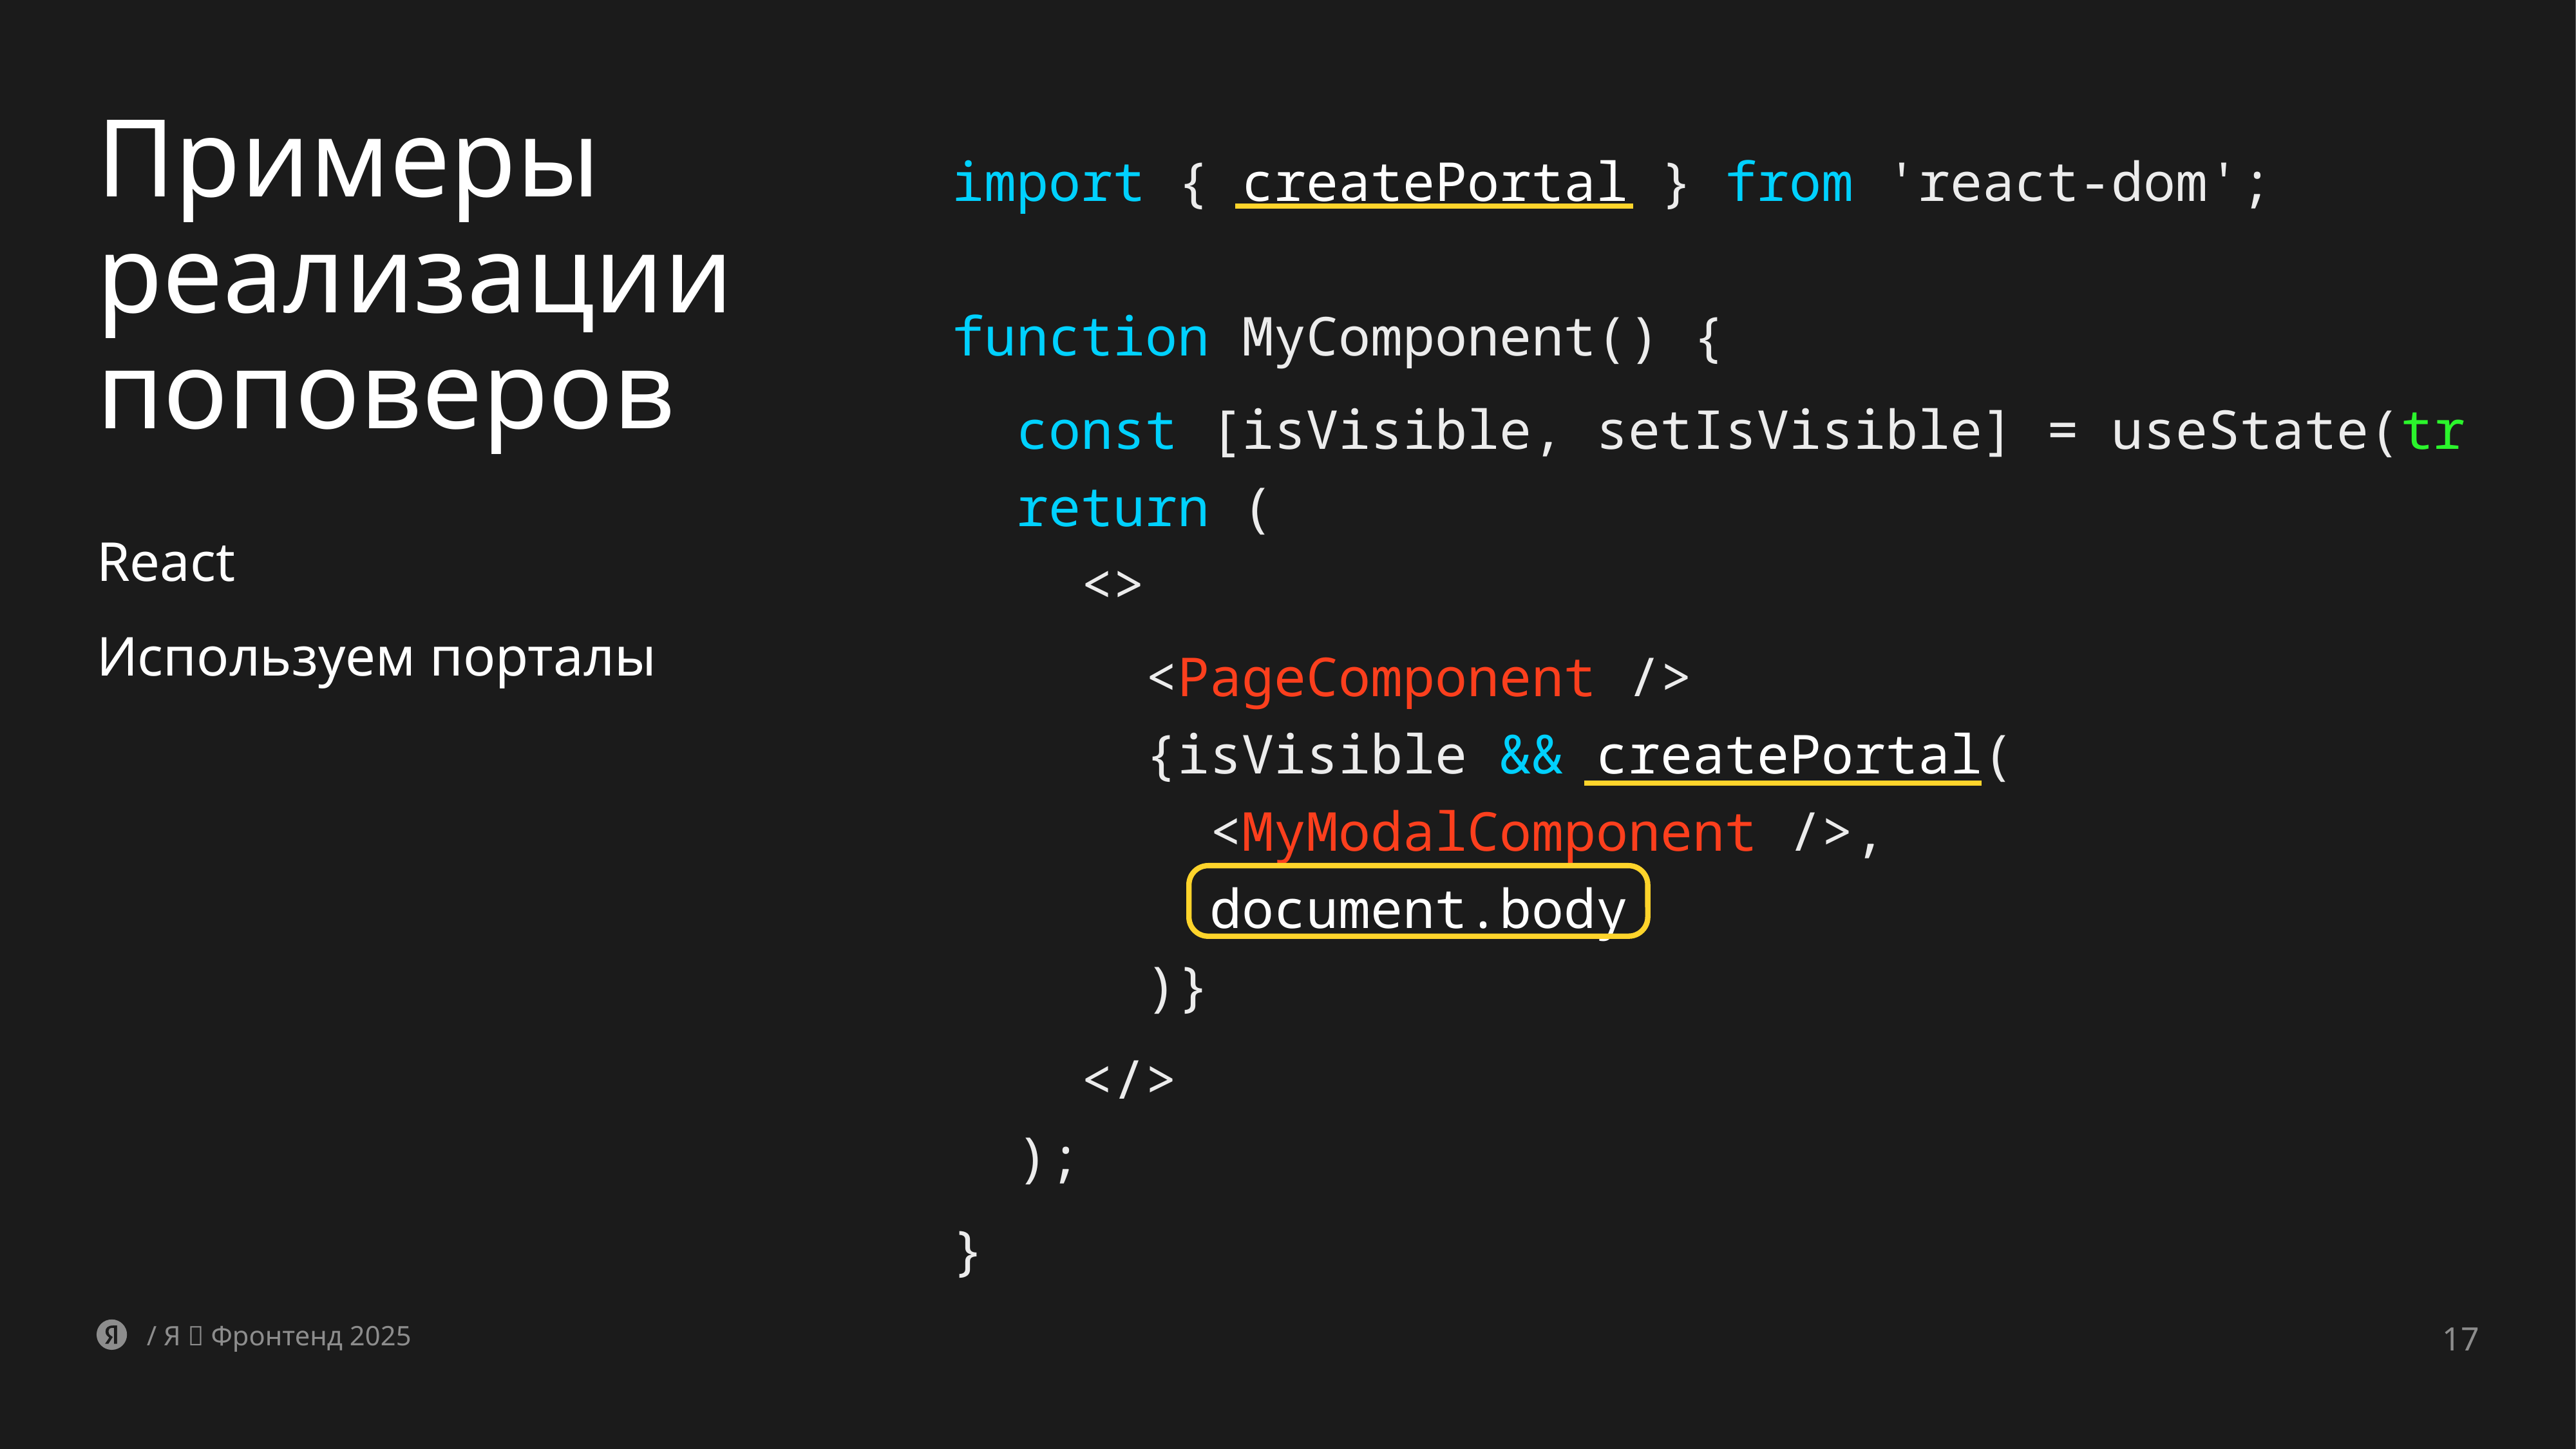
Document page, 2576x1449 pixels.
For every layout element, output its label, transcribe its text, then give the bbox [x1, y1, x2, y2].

footer / Я 💛 Фронтенд 2025 [146, 1318, 1718, 1351]
list React [97, 527, 809, 593]
list Используем порталы [97, 621, 809, 1247]
text_box [1188, 864, 1649, 938]
list import { createPortal } from 'react-dom'; function MyComponent() { const [isVisible, setIsVisible] = useState(tr return ( <> <PageComponent /> {isVisible && createPortal( <MyModalComponent />, document.body )} </> ); } [907, 97, 2477, 1294]
title Примеры реализации поповеров [97, 97, 809, 480]
slide_number 17 [2325, 1318, 2479, 1358]
